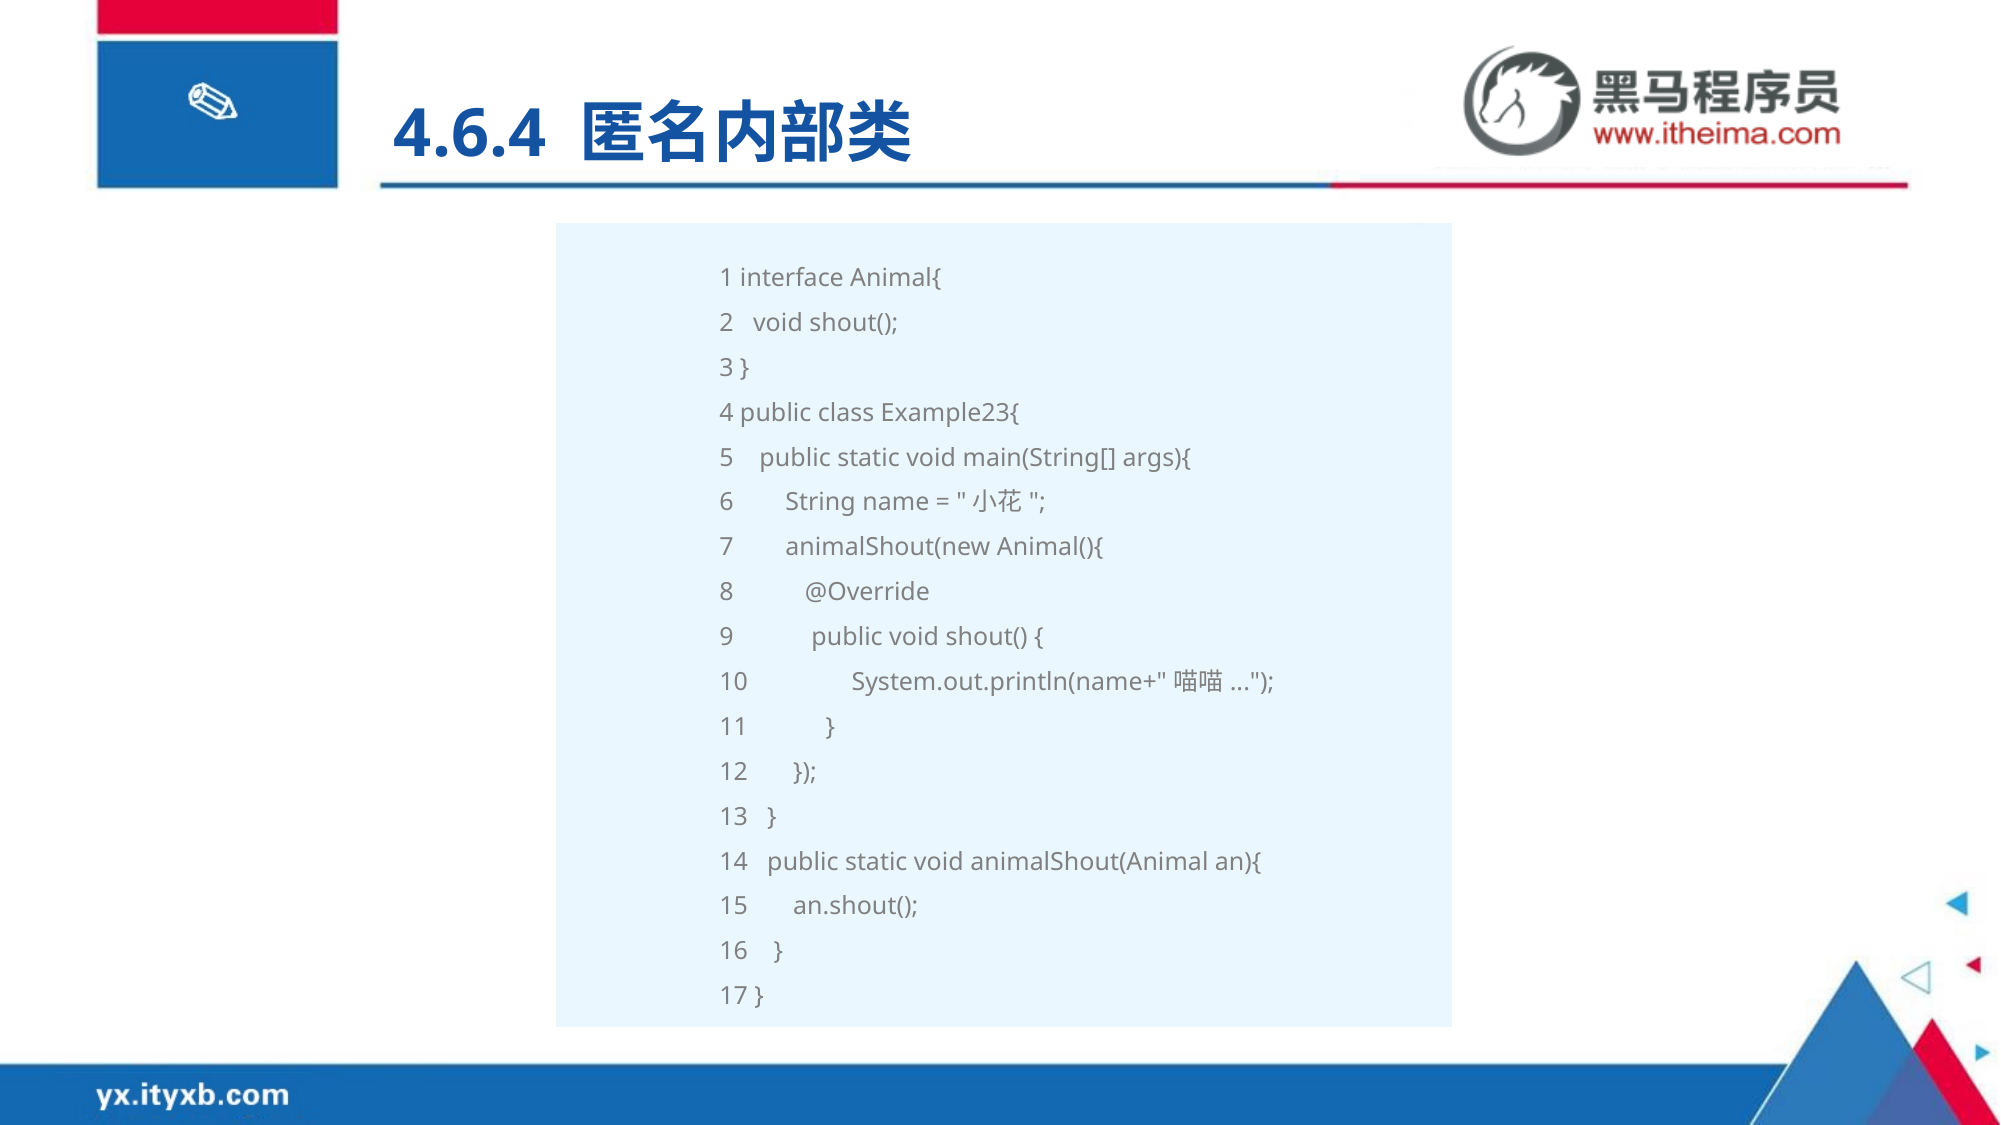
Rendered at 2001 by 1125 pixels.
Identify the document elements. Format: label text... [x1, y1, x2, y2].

text_box 4.6.4 匿名内部类 [379, 82, 1594, 177]
picture [0, 0, 2001, 1125]
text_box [556, 223, 1452, 1027]
